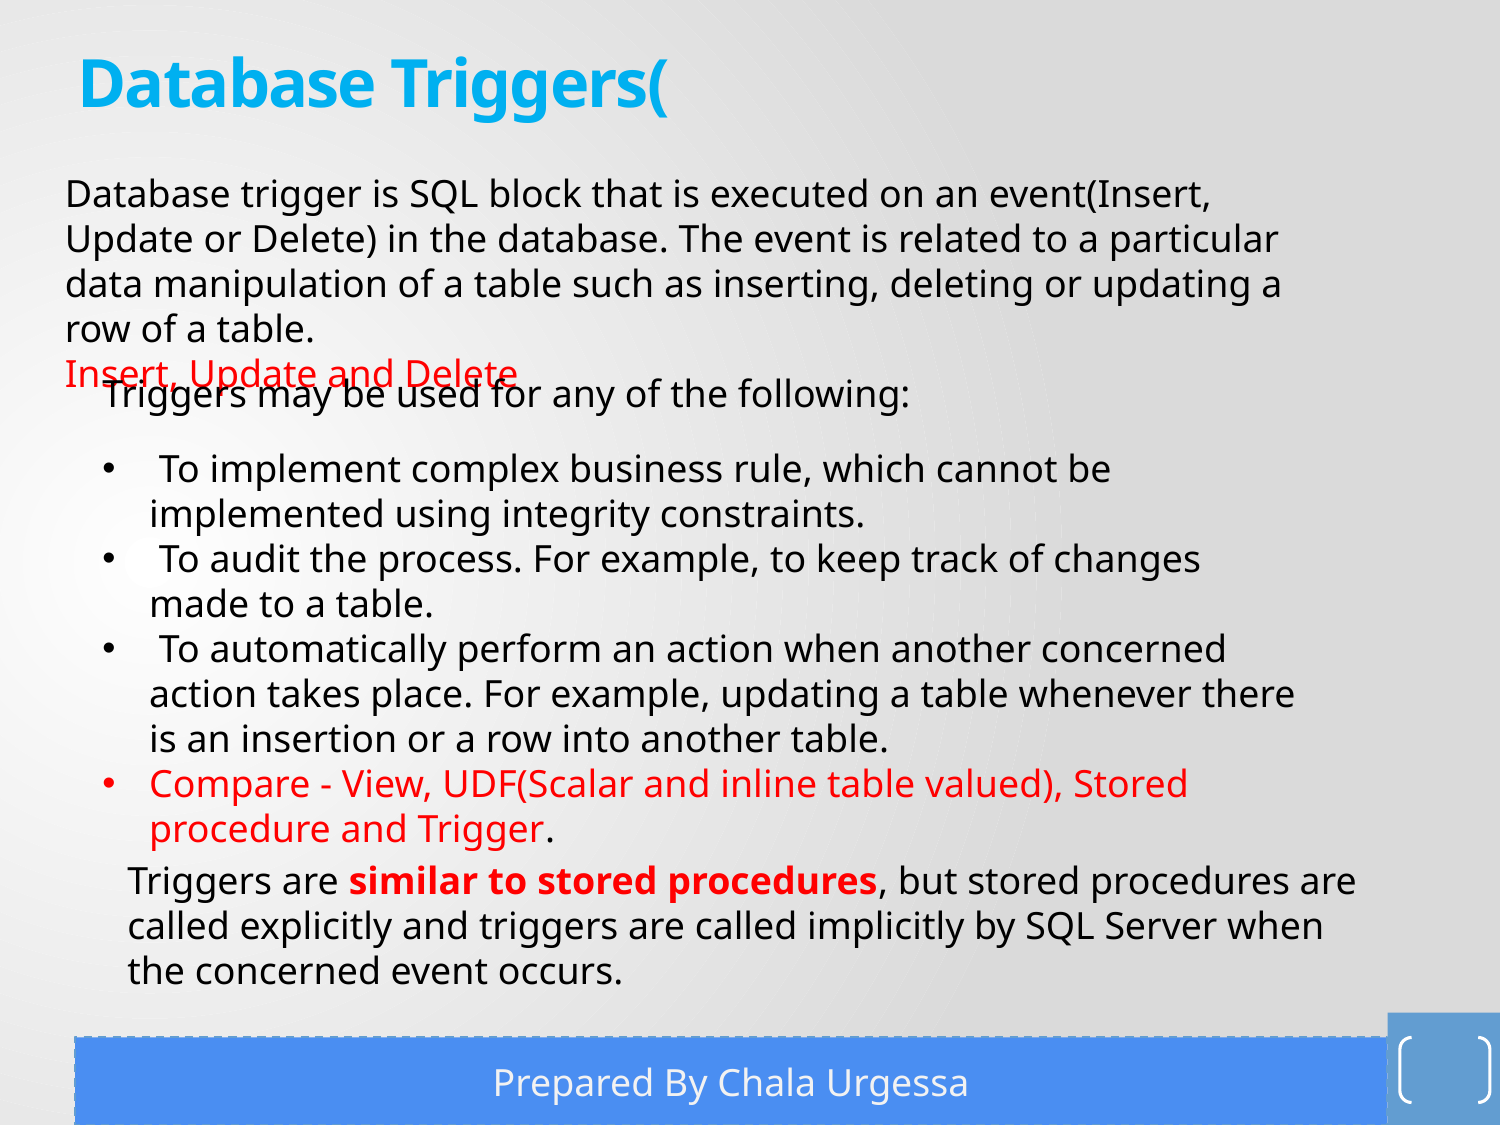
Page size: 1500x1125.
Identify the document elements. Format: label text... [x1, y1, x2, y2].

text_box To implement complex business rule, which cannot be implemented using integrity constraints. To audit the process. For example, to keep track of changes made to a table. To automatically perform an action when another concerned action takes place. For example, updating a table whenever there is an insertion or a row into another table. Compare - View, UDF(Scalar and inline table valued), Stored procedure and Trigger. [87, 437, 1313, 858]
text_box Triggers may be used for any of the following: [87, 362, 1213, 423]
text_box Database trigger is SQL block that is executed on an event(Insert, Update or Delete) in the database. The event is related to a particular data manipulation of a table such as inserting, deleting or updating a row of a table. Insert, Update and Delete [50, 162, 1363, 403]
slide_number [1398, 1035, 1492, 1105]
text_box Triggers are similar to stored procedures, but stored procedures are called explicitly and triggers are called implicitly by SQL Server when the concerned event occurs. [112, 849, 1386, 1000]
title Database Triggers( [62, 24, 1313, 138]
